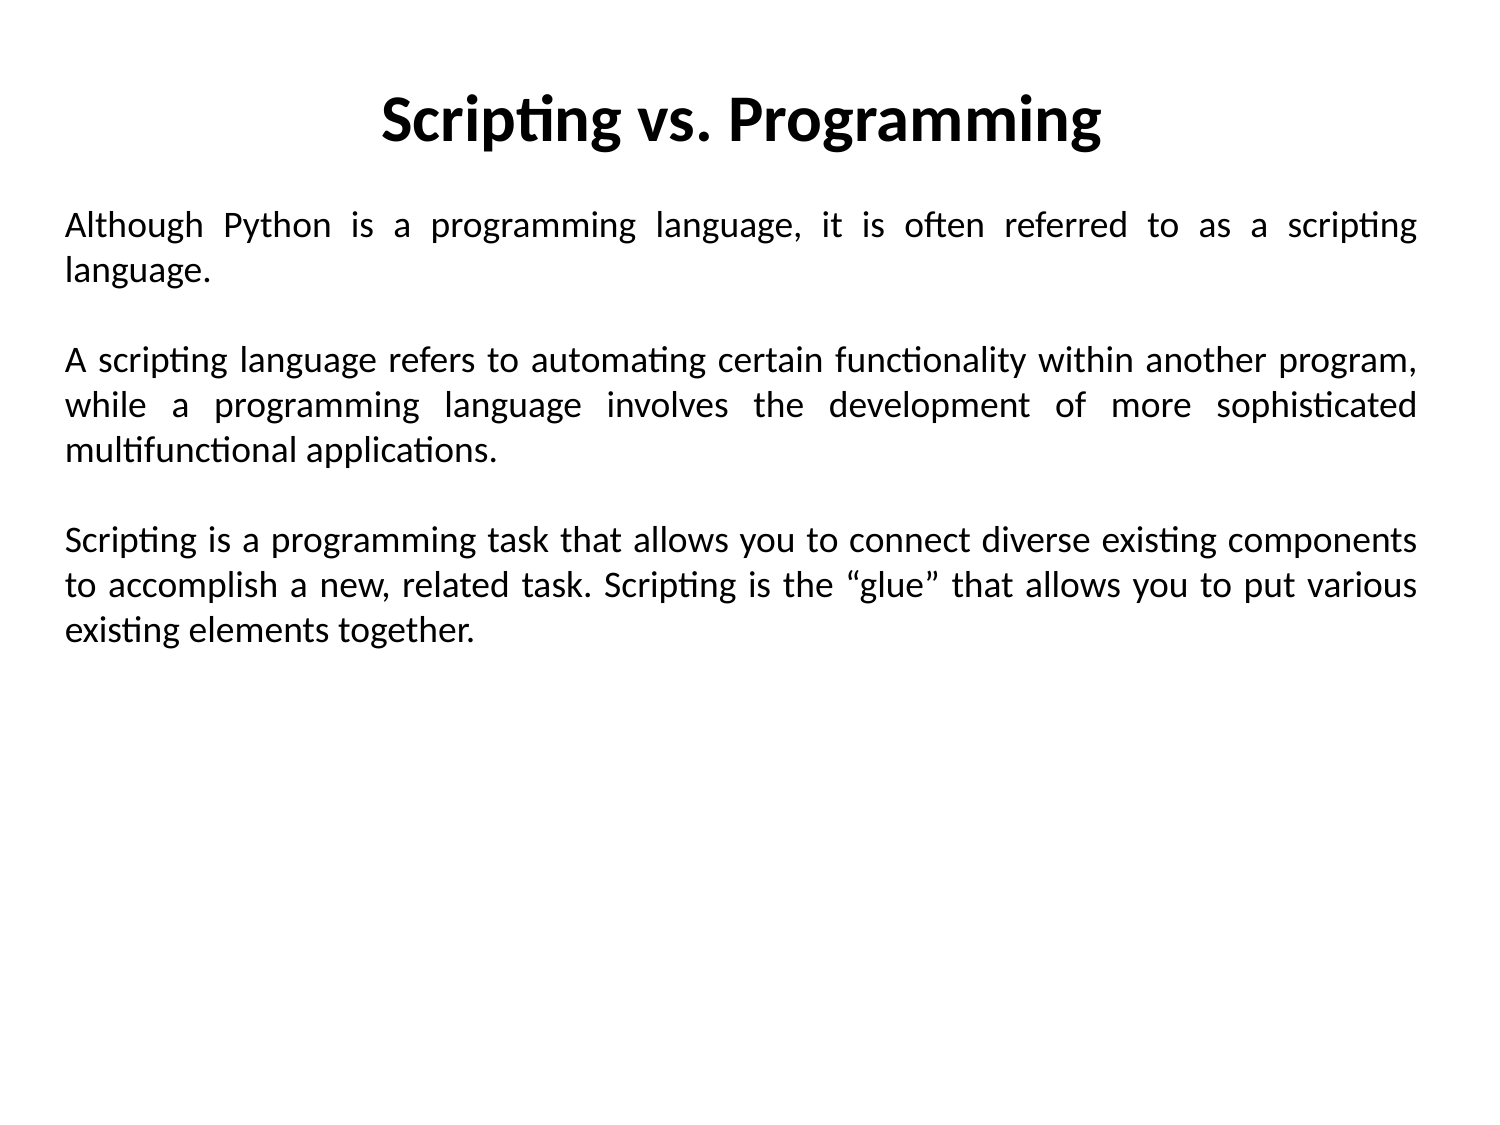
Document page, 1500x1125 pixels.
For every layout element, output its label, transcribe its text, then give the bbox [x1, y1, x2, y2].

text_box Scripting vs. Programming Although Python is a programming language, it is often referred to as a scripting language. A scripting language refers to automating certain functionality within another program, while a programming language involves the development of more sophisticated multifunctional applications. Scripting is a programming task that allows you to connect diverse existing components to accomplish a new, related task. Scripting is the “glue” that allows you to put various existing elements together. [50, 67, 1434, 657]
